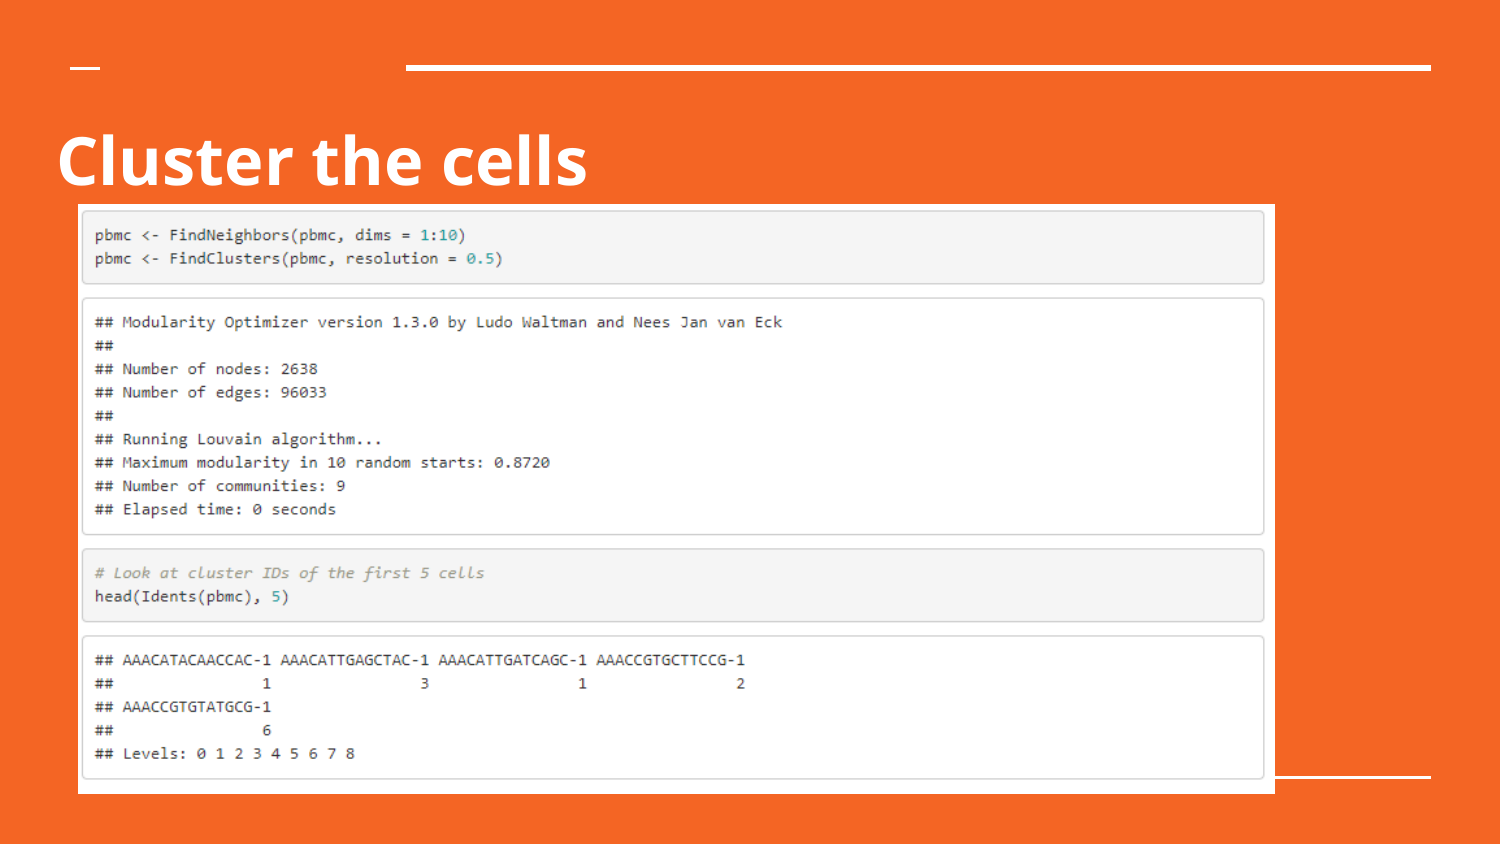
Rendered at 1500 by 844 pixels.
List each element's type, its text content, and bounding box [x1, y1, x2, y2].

picture [78, 203, 1275, 794]
title Cluster the cells [41, 103, 1428, 205]
